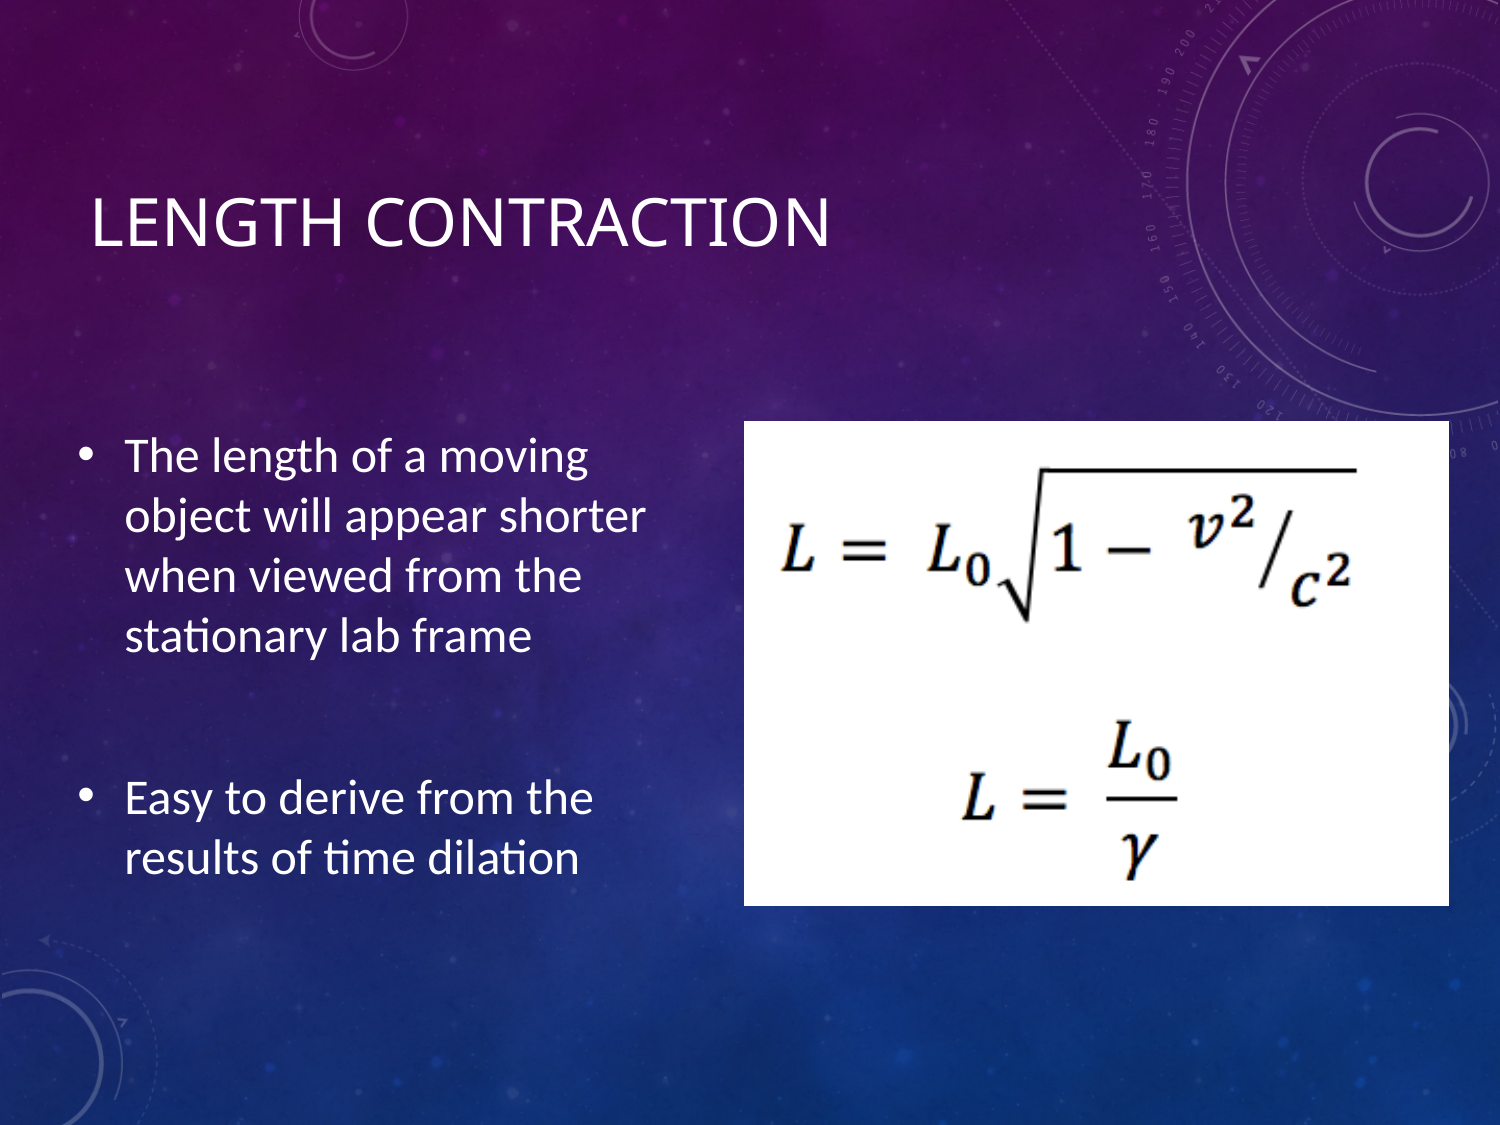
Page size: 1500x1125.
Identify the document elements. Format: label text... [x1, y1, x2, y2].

text_box The length of a moving object will appear shorter when viewed from the stationary lab frame Easy to derive from the results of time dilation [62, 354, 689, 953]
picture [0, 0, 1500, 1125]
text_box LENGTH Contraction [75, 99, 1350, 339]
